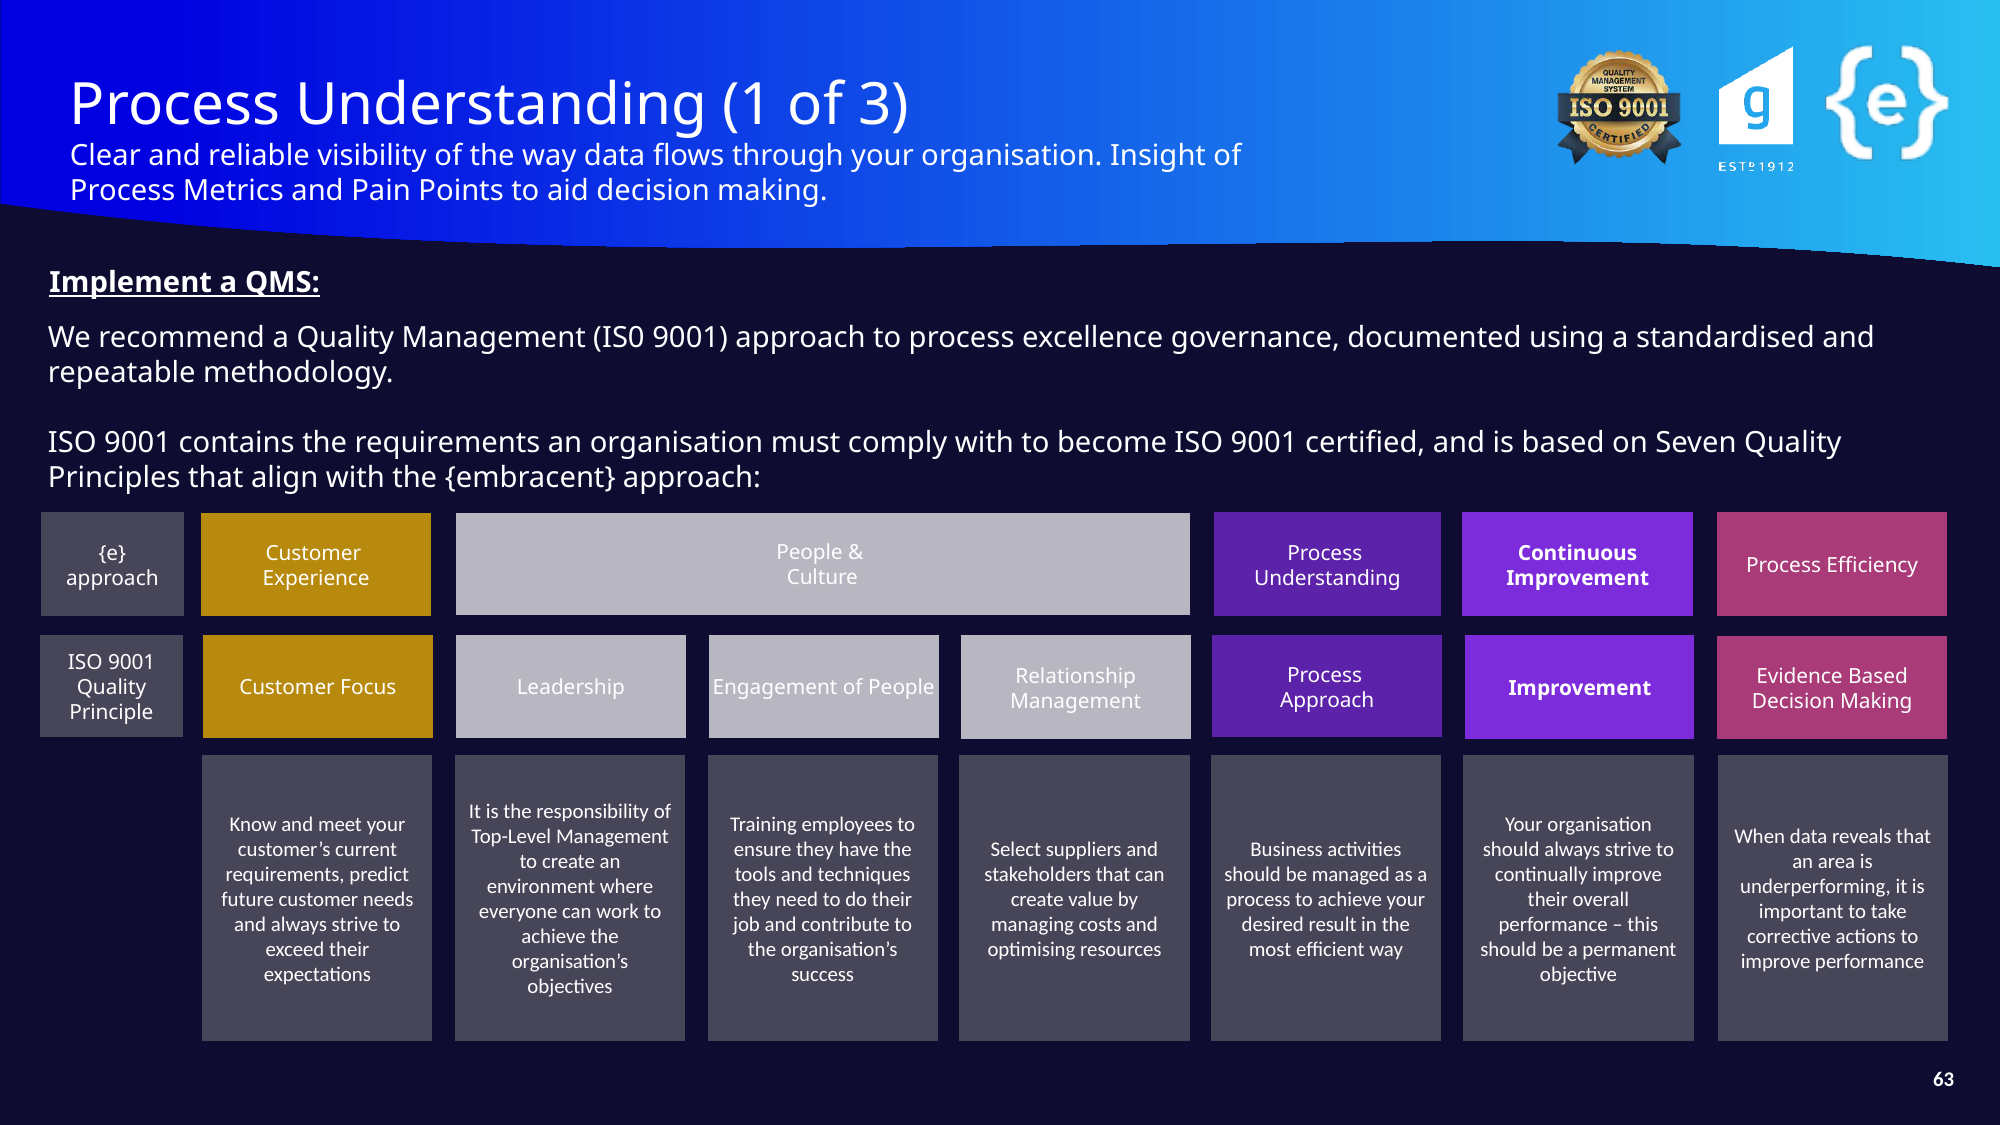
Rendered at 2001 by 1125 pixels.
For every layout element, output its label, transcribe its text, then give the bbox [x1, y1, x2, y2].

text_box Select suppliers and stakeholders that can create value by managing costs and optimising resources [956, 752, 1193, 1044]
text_box Clear and reliable visibility of the way data flows through your organisation. Insight of Process Metrics and Pain Points to aid decision making. [55, 129, 1358, 214]
text_box Continuous Improvement [1459, 510, 1696, 619]
text_box It is the responsibility of Top-Level Management to create an environment where everyone can work to achieve the organisation’s objectives [452, 752, 688, 1044]
text_box Know and meet your customer’s current requirements, predict future customer needs and always strive to exceed their expectations [199, 752, 436, 1044]
text_box Leadership [453, 632, 689, 741]
text_box Process Understanding [1211, 509, 1444, 619]
text_box Customer Focus [200, 632, 436, 741]
text_box Training employees to ensure they have the tools and techniques they need to do their job and contribute to the organisation’s success [704, 752, 941, 1044]
title Process Understanding (1 of 3) [1696, 43, 1783, 169]
text_box Evidence Based Decision Making [1714, 633, 1950, 742]
text_box Engagement of People [706, 632, 942, 741]
text_box When data reveals that an area is underperforming, it is important to take corrective actions to improve performance [1714, 752, 1951, 1044]
text_box Your organisation should always strive to continually improve their overall performance – this should be a permanent objective [1460, 752, 1697, 1045]
text_box 63 [1821, 1065, 1955, 1091]
text_box People & Culture [452, 509, 1193, 618]
text_box Business activities should be managed as a process to achieve your desired result in the most efficient way [1208, 752, 1444, 1044]
title Process Understanding (1 of 3) [55, 43, 1543, 169]
text_box We recommend a Quality Management (IS0 9001) approach to process excellence governance, documented using a standardised and repeatable methodology. ISO 9001 contains the requirements an organisation must comply with to become ISO 9001 certified, and is based on Seven Quality Principles that align with the {embracent} approach: [33, 311, 1943, 621]
text_box {e} approach [37, 509, 187, 619]
text_box Process Efficiency [1714, 509, 1950, 619]
text_box Process Approach [1209, 632, 1445, 741]
picture [1543, 0, 2001, 208]
text_box ISO 9001 Quality Principle [37, 632, 186, 740]
text_box Implement a QMS: [34, 255, 1773, 311]
text_box Improvement [1462, 632, 1697, 741]
text_box Relationship Management [957, 632, 1194, 742]
text_box Customer Experience [198, 509, 434, 620]
